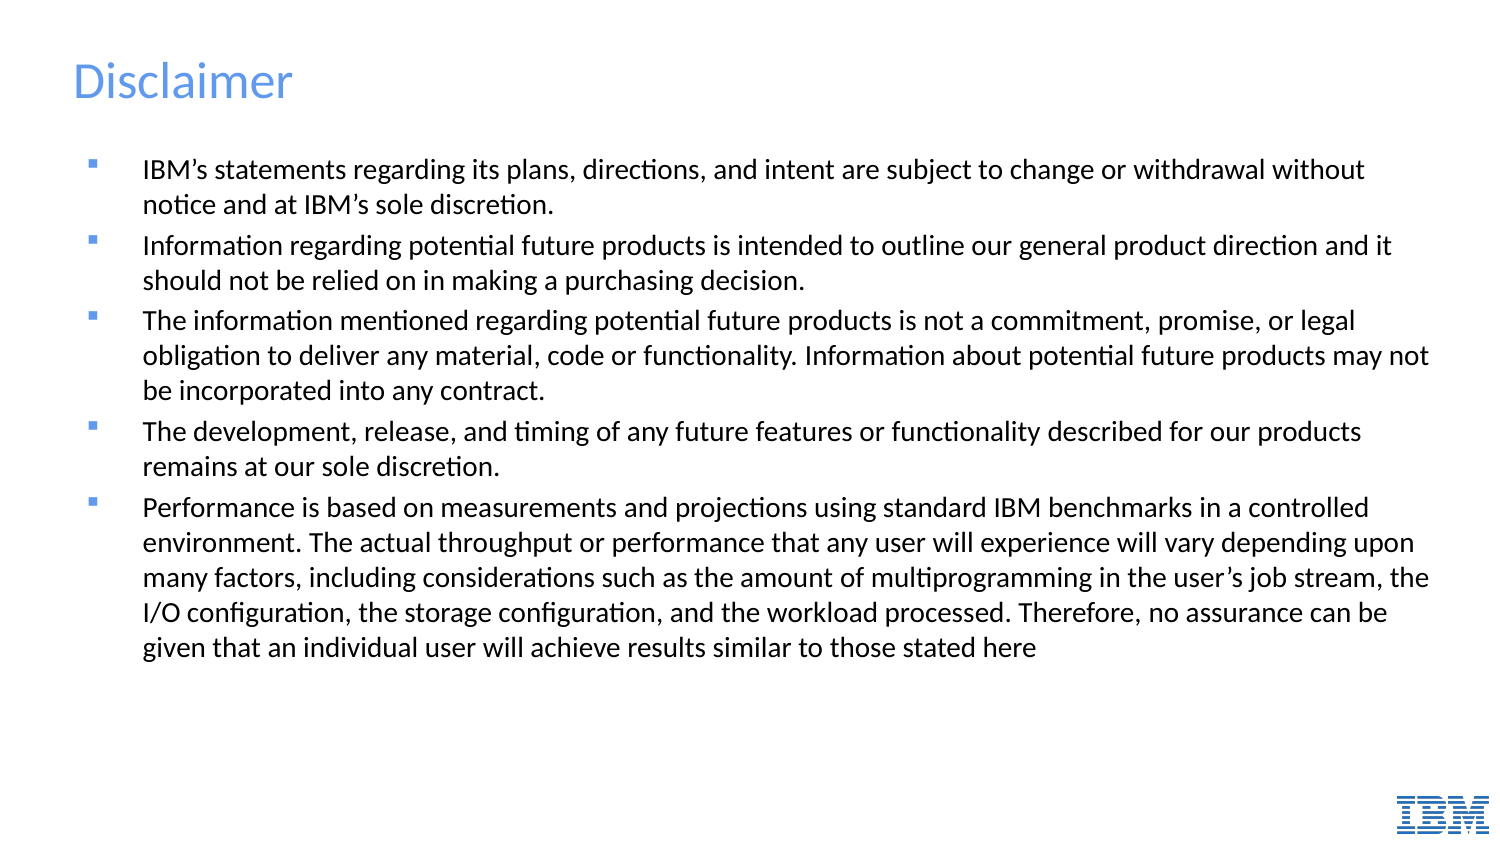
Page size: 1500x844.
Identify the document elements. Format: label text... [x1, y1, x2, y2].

title Disclaimer [58, 39, 1463, 119]
picture [1396, 796, 1489, 834]
text_box IBM’s statements regarding its plans, directions, and intent are subject to change or withdrawal without notice and at IBM’s sole discretion. Information regarding potential future products is intended to outline our general product direction and it should not be relied on in making a purchasing decision. The information mentioned regarding potential future products is not a commitment, promise, or legal obligation to deliver any material, code or functionality. Information about potential future products may not be incorporated into any contract. The development, release, and timing of any future features or functionality described for our products remains at our sole discretion. Performance is based on measurements and projections using standard IBM benchmarks in a controlled environment. The actual throughput or performance that any user will experience will vary depending upon many factors, including considerations such as the amount of multiprogramming in the user’s job stream, the I/O configuration, the storage configuration, and the workload processed. Therefore, no assurance can be given that an individual user will achieve results similar to those stated here [71, 142, 1449, 844]
